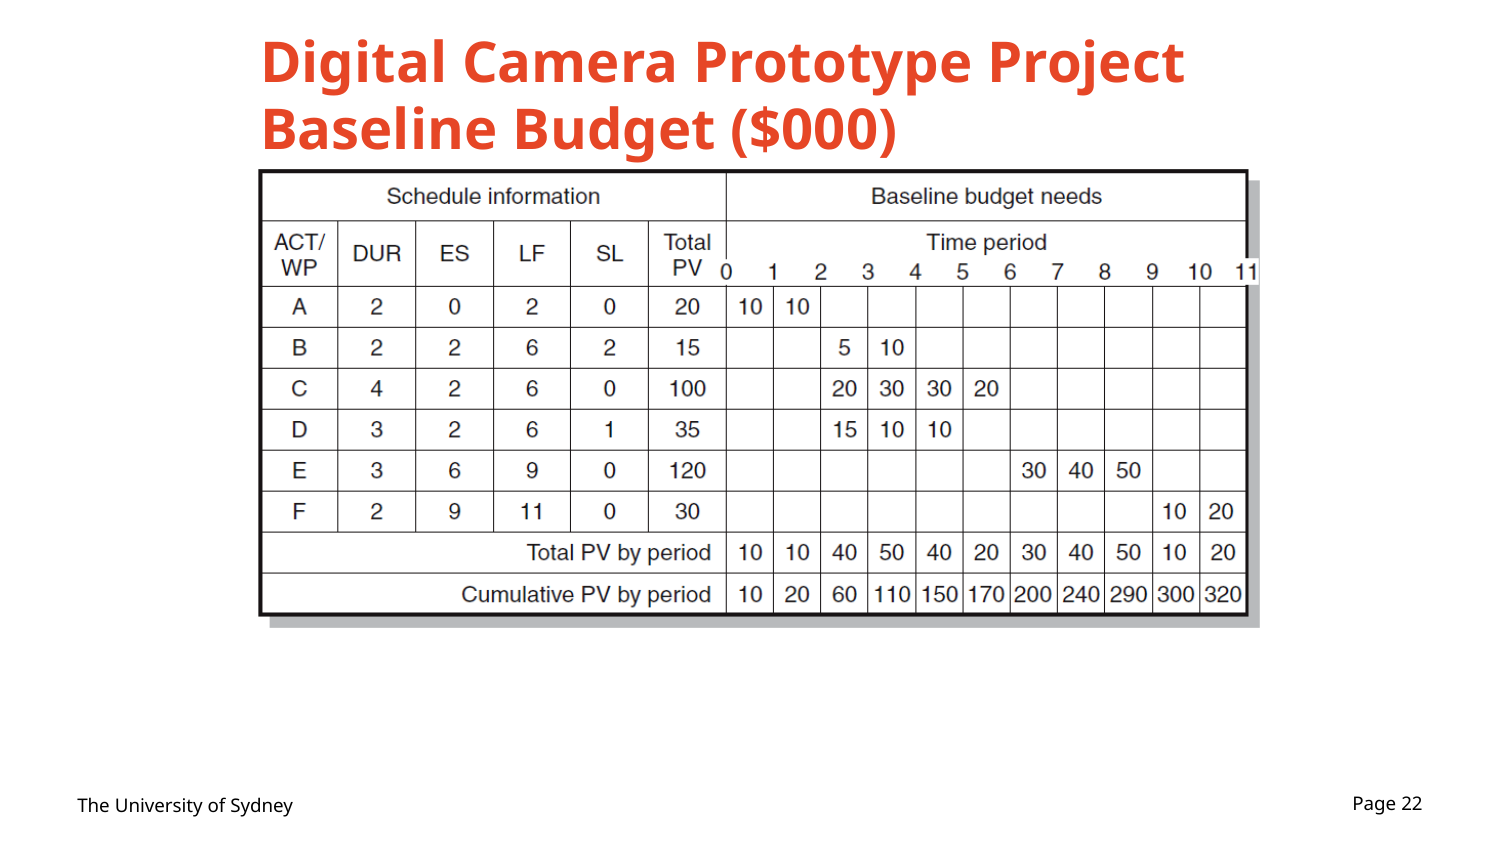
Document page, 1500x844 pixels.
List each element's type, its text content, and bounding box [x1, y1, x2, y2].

title Digital Camera Prototype Project Baseline Budget ($000) [244, 37, 1256, 149]
picture [243, 162, 1268, 635]
